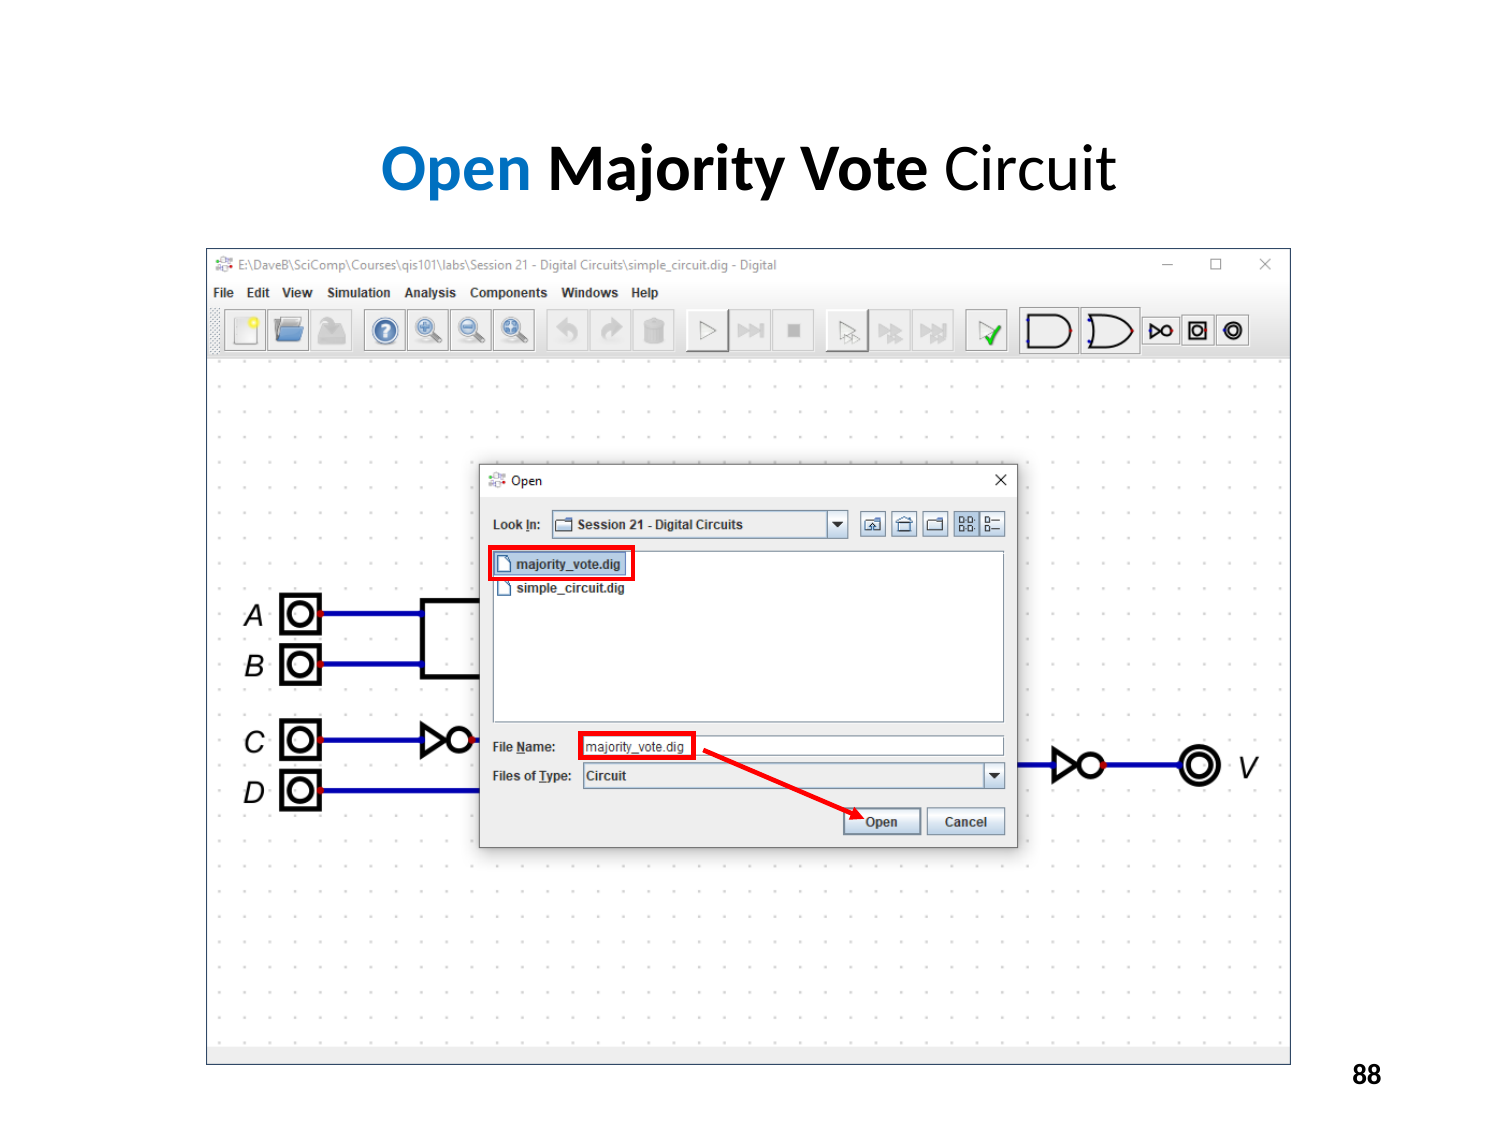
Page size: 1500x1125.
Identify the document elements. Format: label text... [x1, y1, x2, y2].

title Open Majority Vote Circuit [103, 59, 1397, 278]
slide_number 88 [1059, 1042, 1397, 1103]
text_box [703, 749, 865, 819]
picture [206, 248, 1291, 1065]
